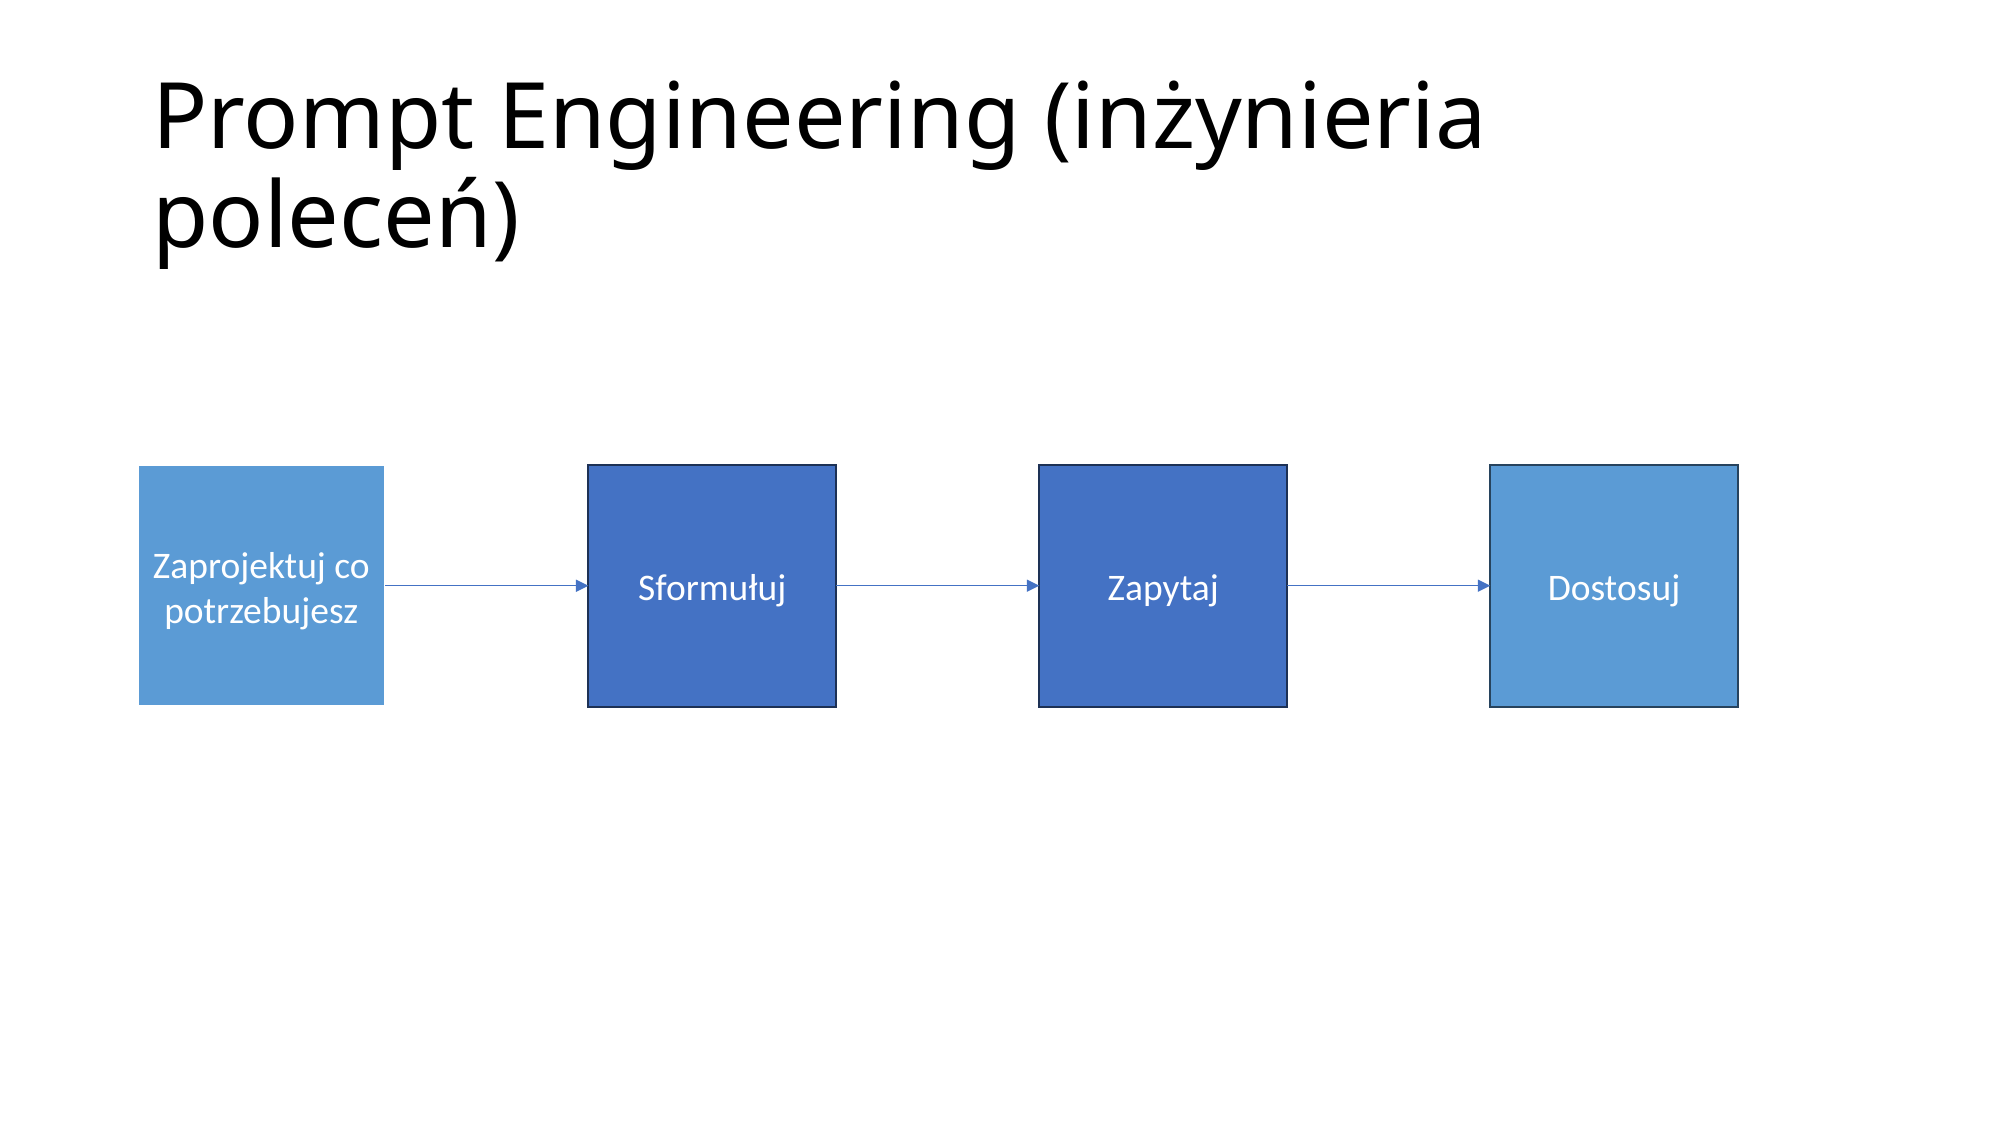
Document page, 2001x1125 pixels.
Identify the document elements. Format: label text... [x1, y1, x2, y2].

text_box Zapytaj [1038, 464, 1288, 708]
text_box Dostosuj [1489, 464, 1739, 708]
text_box Sformułuj [587, 464, 837, 708]
title Prompt Engineering (inżynieria poleceń) [137, 59, 1863, 278]
text_box Zaprojektuj co potrzebujesz [136, 463, 387, 708]
